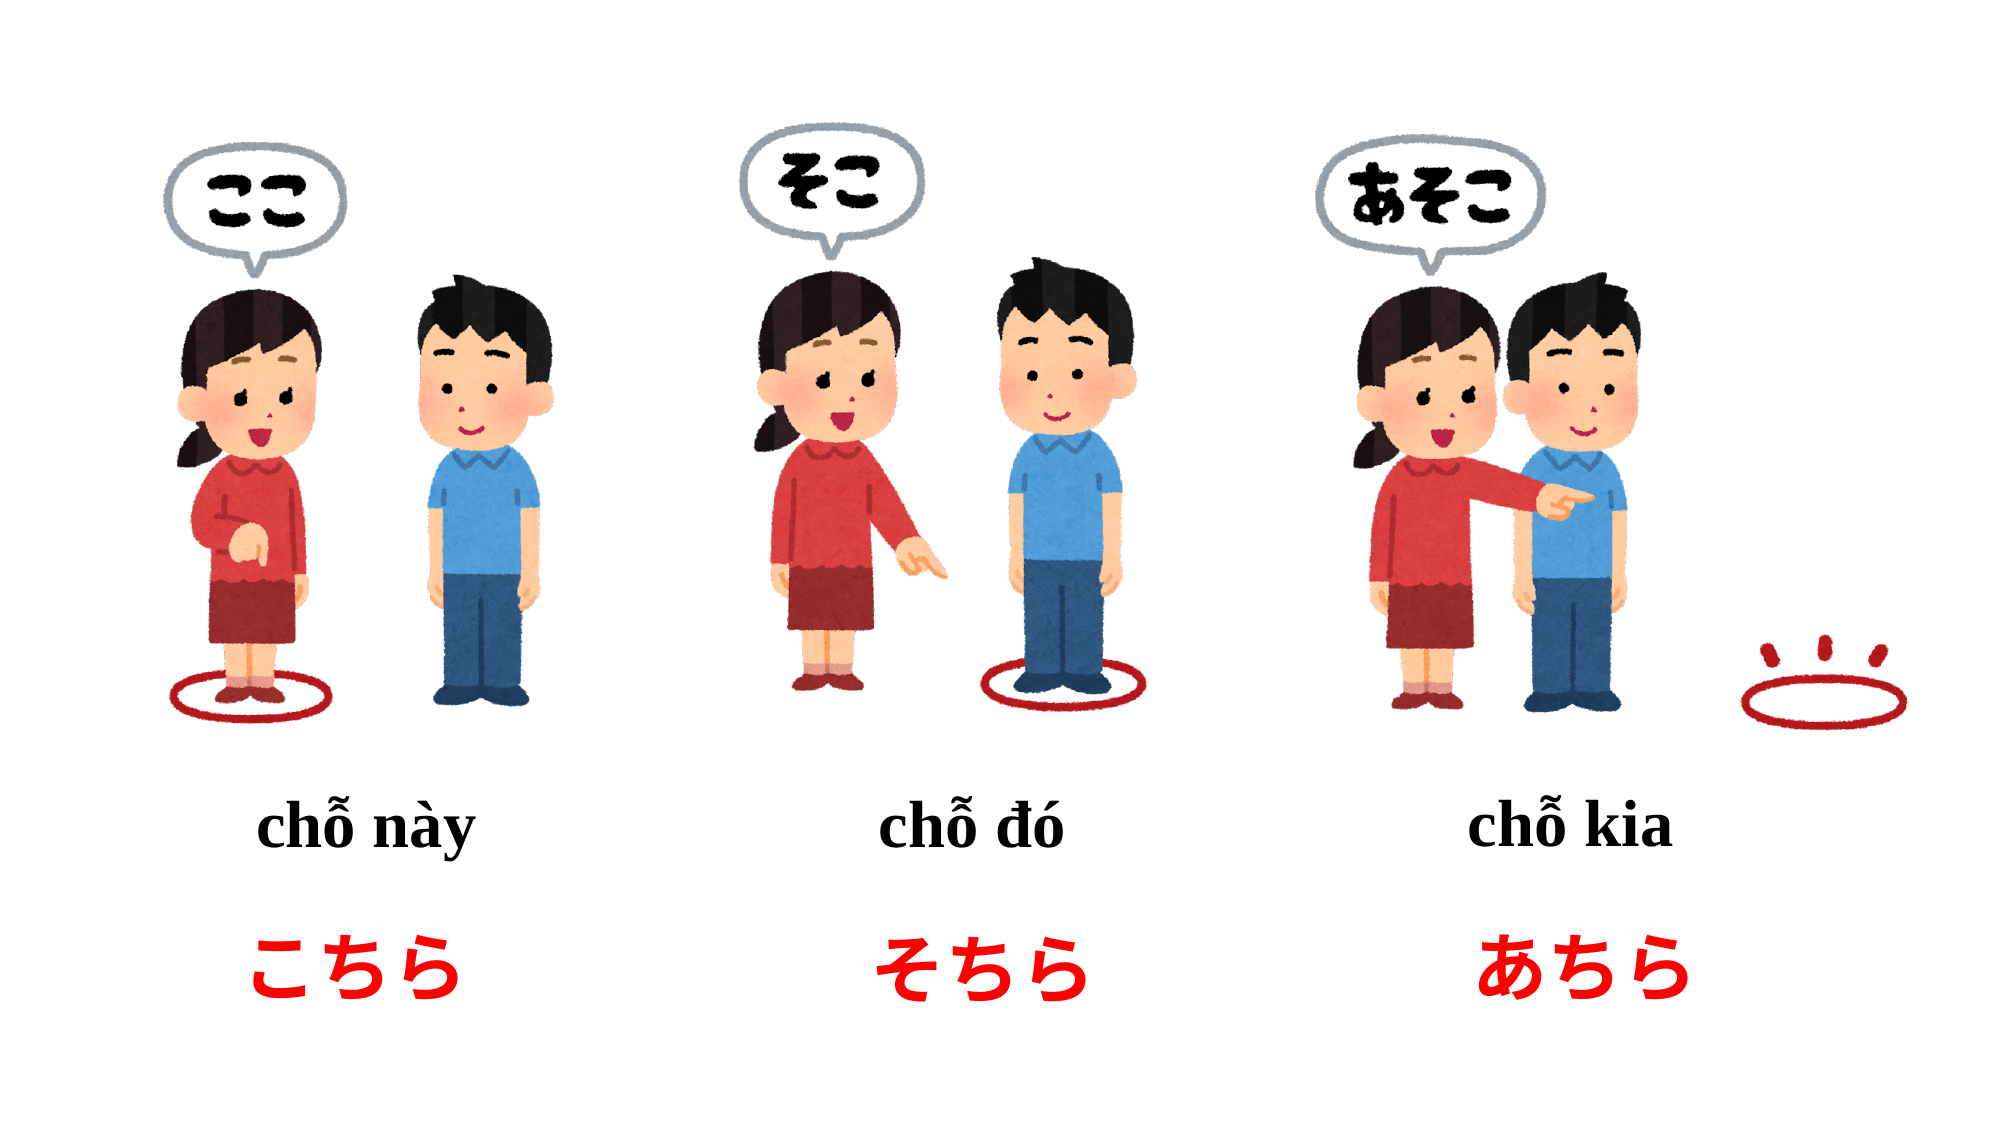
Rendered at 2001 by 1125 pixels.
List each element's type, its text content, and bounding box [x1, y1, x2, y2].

text_box こちら [192, 912, 517, 1018]
text_box chỗ kia [1399, 772, 1743, 867]
picture [151, 130, 578, 740]
picture [727, 110, 1160, 728]
text_box そちら [851, 915, 1114, 1020]
text_box chỗ này [216, 773, 517, 868]
text_box あちら [1399, 912, 1771, 1018]
text_box chỗ đó [851, 773, 1094, 868]
picture [1309, 124, 1917, 747]
